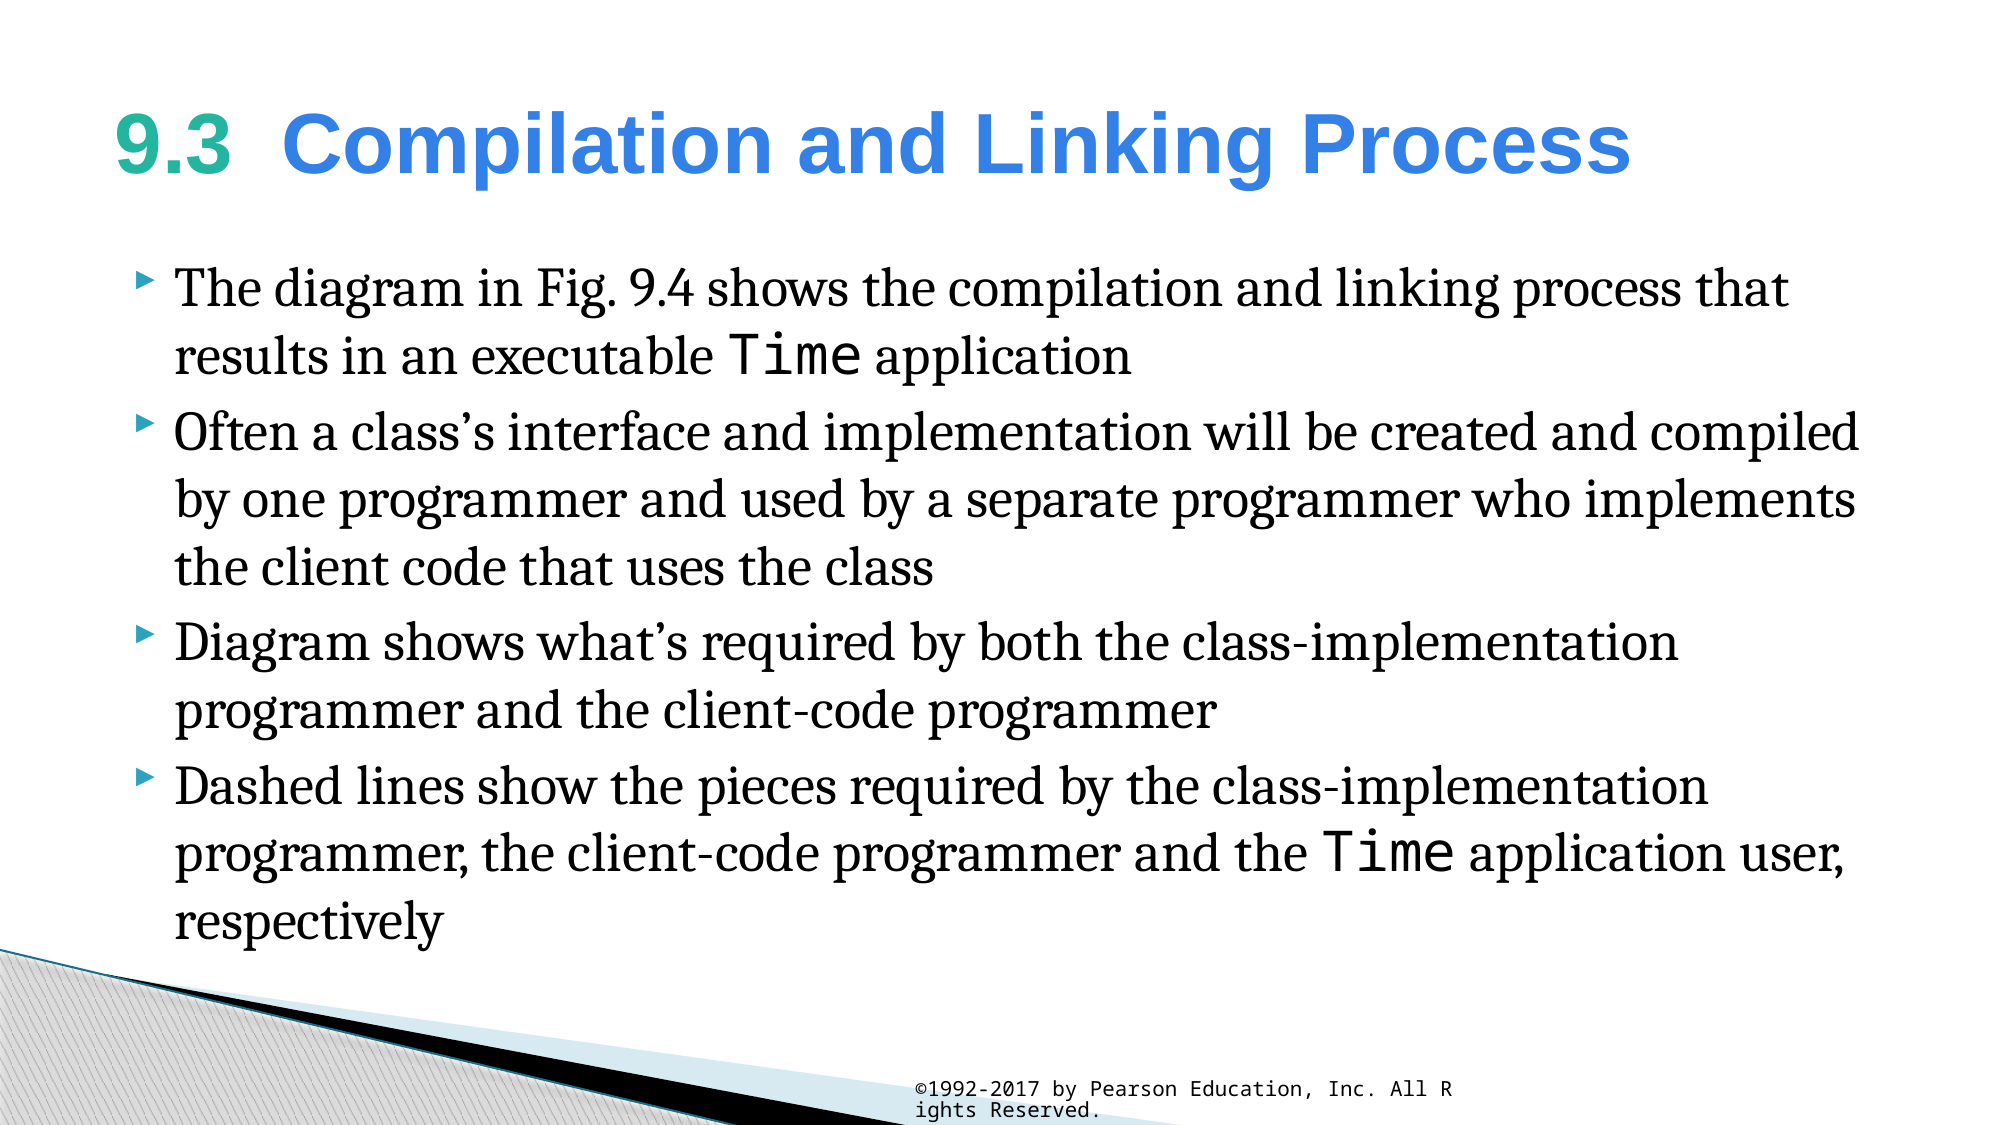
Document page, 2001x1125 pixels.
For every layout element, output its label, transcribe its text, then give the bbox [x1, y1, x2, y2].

list The diagram in Fig. 9.4 shows the compilation and linking process that results in an executable Time application Often a class’s interface and implementation will be created and compiled by one programmer and used by a separate programmer who implements the client code that uses the class Diagram shows what’s required by both the class-implementation programmer and the client-code programmer Dashed lines show the pieces required by the class-implementation programmer, the client-code programmer and the Time application user, respectively [99, 242, 1900, 986]
title 9.3 Compilation and Linking Process [99, 45, 1900, 233]
footer ©1992-2017 by Pearson Education, Inc. All Rights Reserved. [900, 1051, 1473, 1112]
